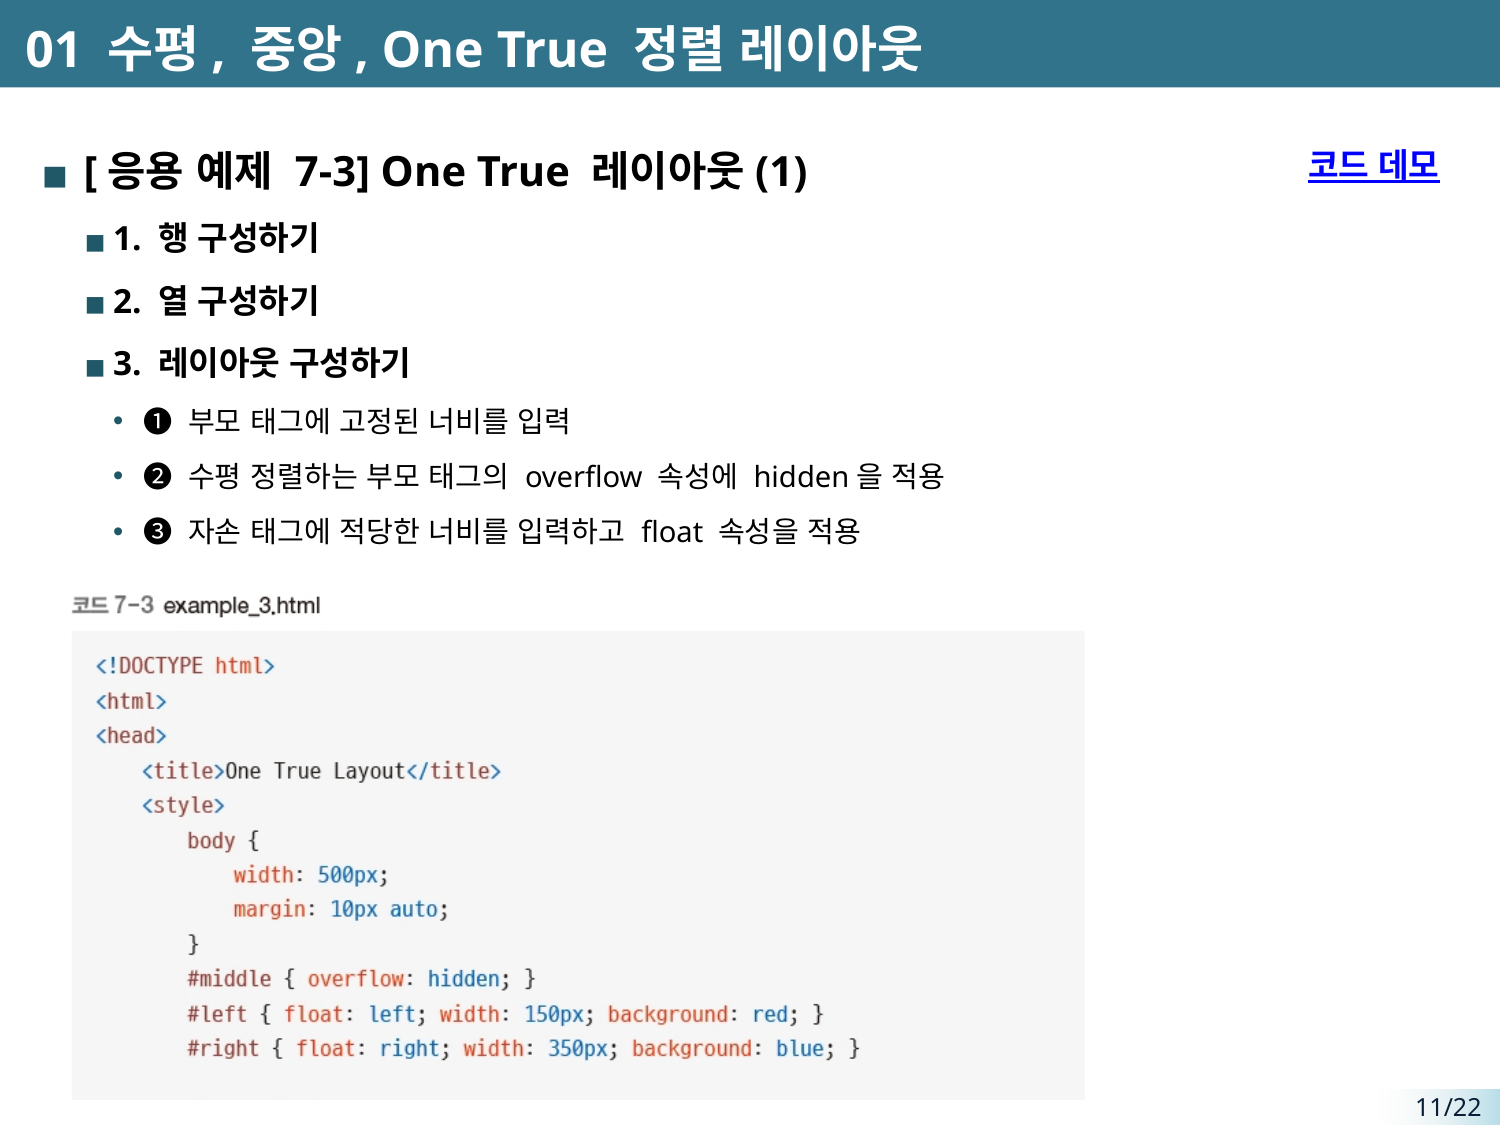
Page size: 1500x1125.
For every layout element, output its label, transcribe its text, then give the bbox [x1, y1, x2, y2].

list [응용 예제 7-3] One True 레이아웃(1) 1. 행 구성하기 2. 열 구성하기 3. 레이아웃 구성하기 ➊ 부모 태그에 고정된 너비를 입력 ➋ 수평 정렬하는 부모 태그의 overflow 속성에 hidden을 적용 ➌ 자손 태그에 적당한 너비를 입력하고 float 속성을 적용 [10, 126, 1481, 1057]
title 01 수평, 중앙, One True 정렬 레이아웃 [10, 8, 1288, 87]
picture [64, 585, 1093, 1100]
text_box 코드 데모 [1293, 137, 1483, 193]
